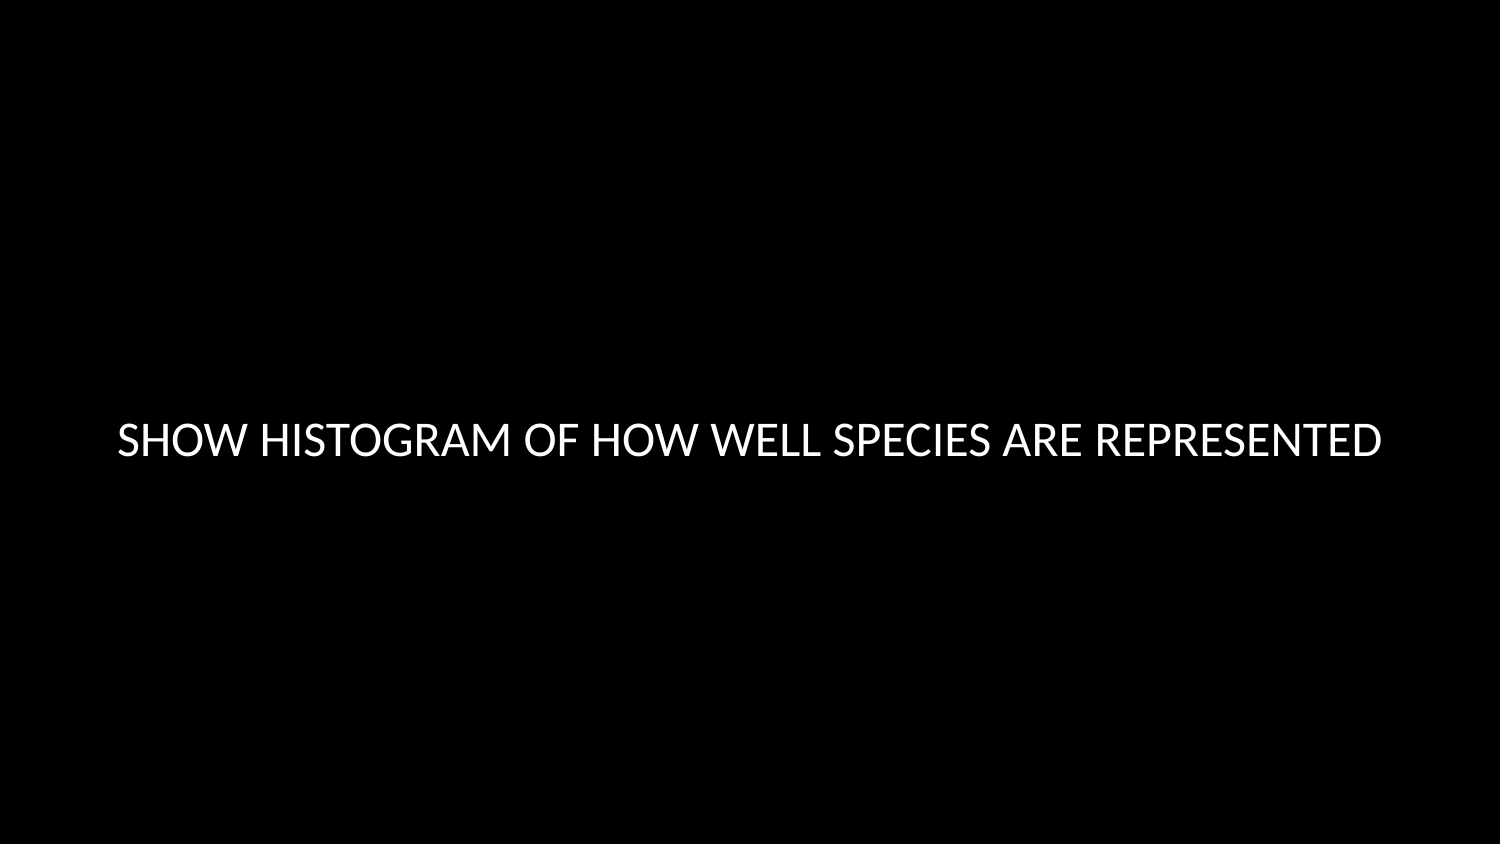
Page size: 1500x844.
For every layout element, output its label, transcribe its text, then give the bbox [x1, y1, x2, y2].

text_box SHOW HISTOGRAM OF HOW WELL SPECIES ARE REPRESENTED [102, 399, 1398, 475]
